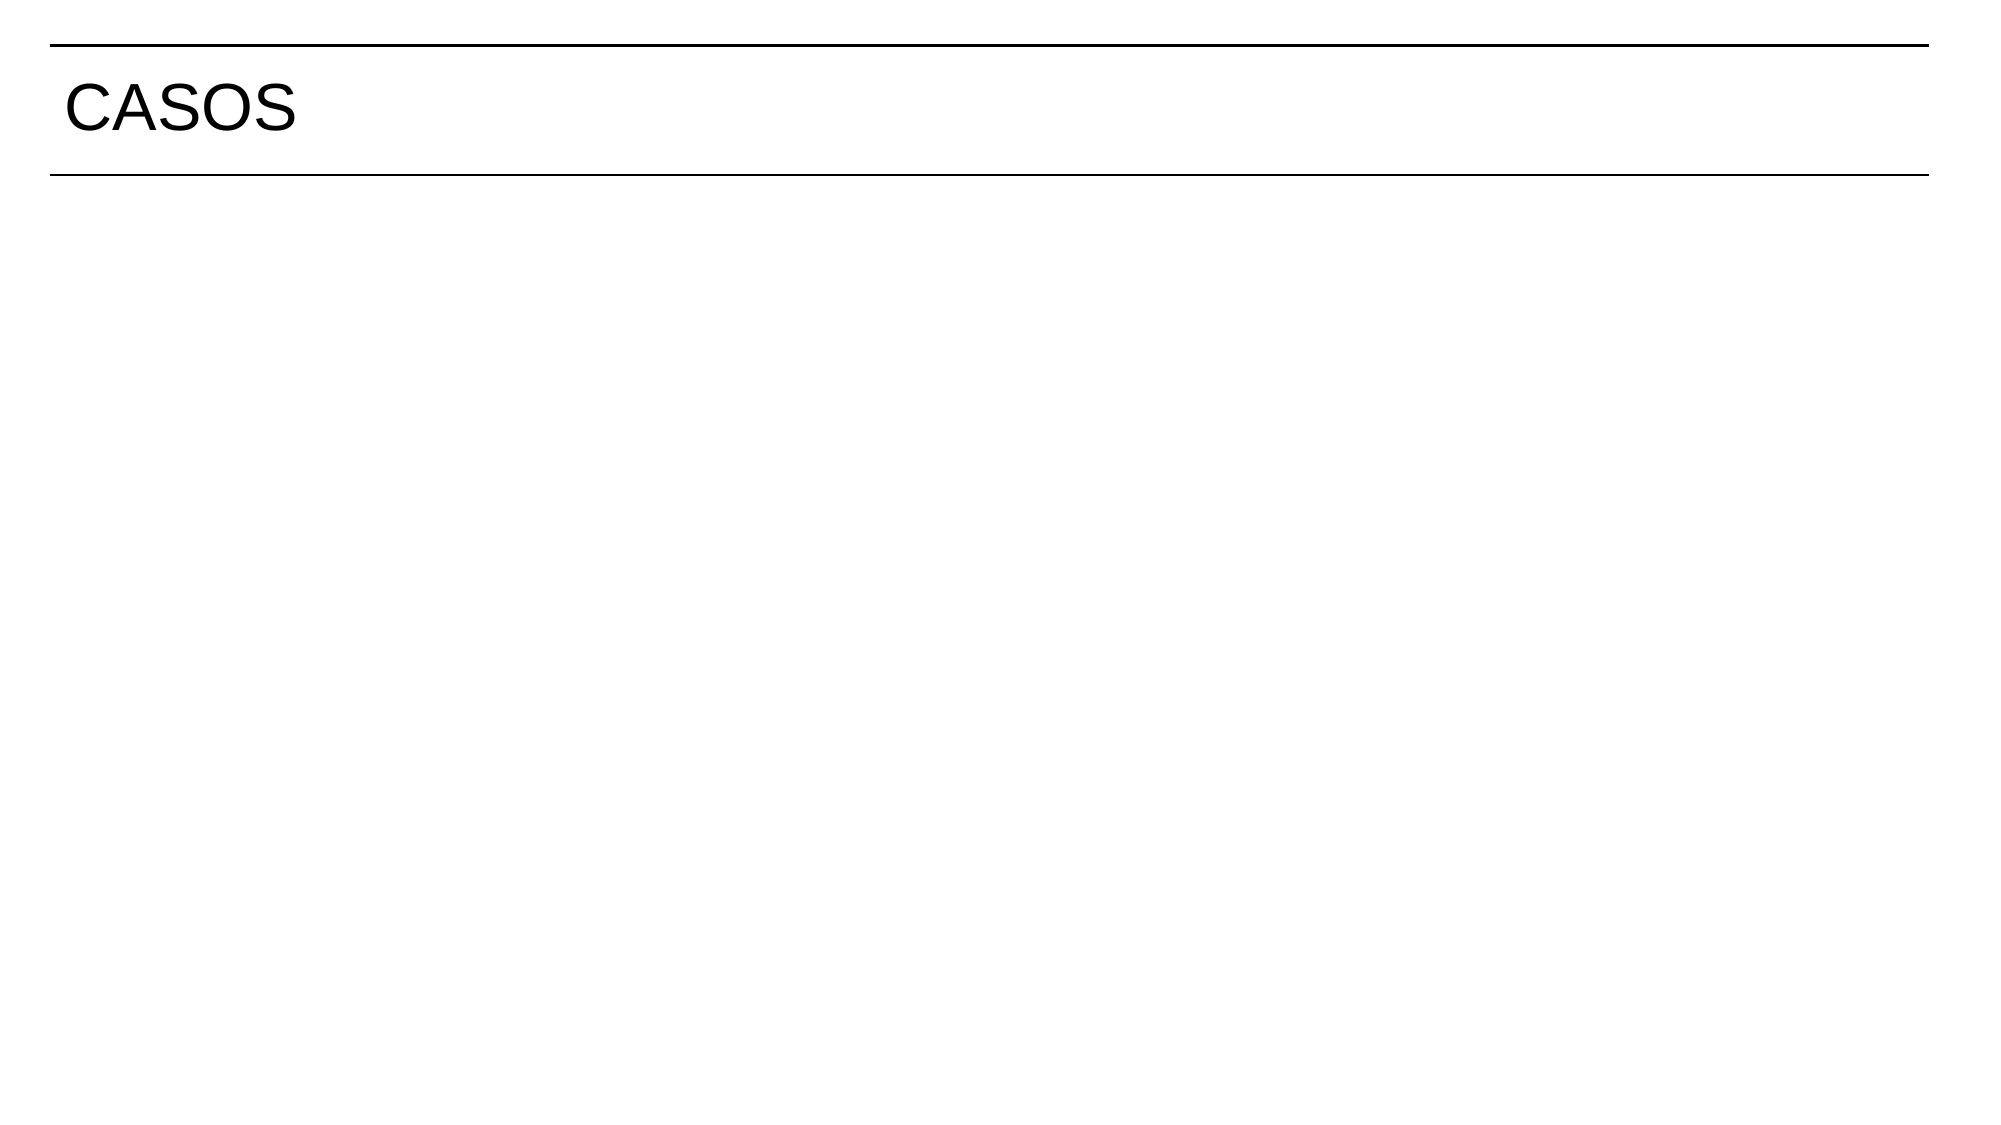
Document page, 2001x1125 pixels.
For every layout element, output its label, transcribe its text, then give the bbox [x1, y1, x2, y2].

title CASOS [49, 64, 1929, 153]
